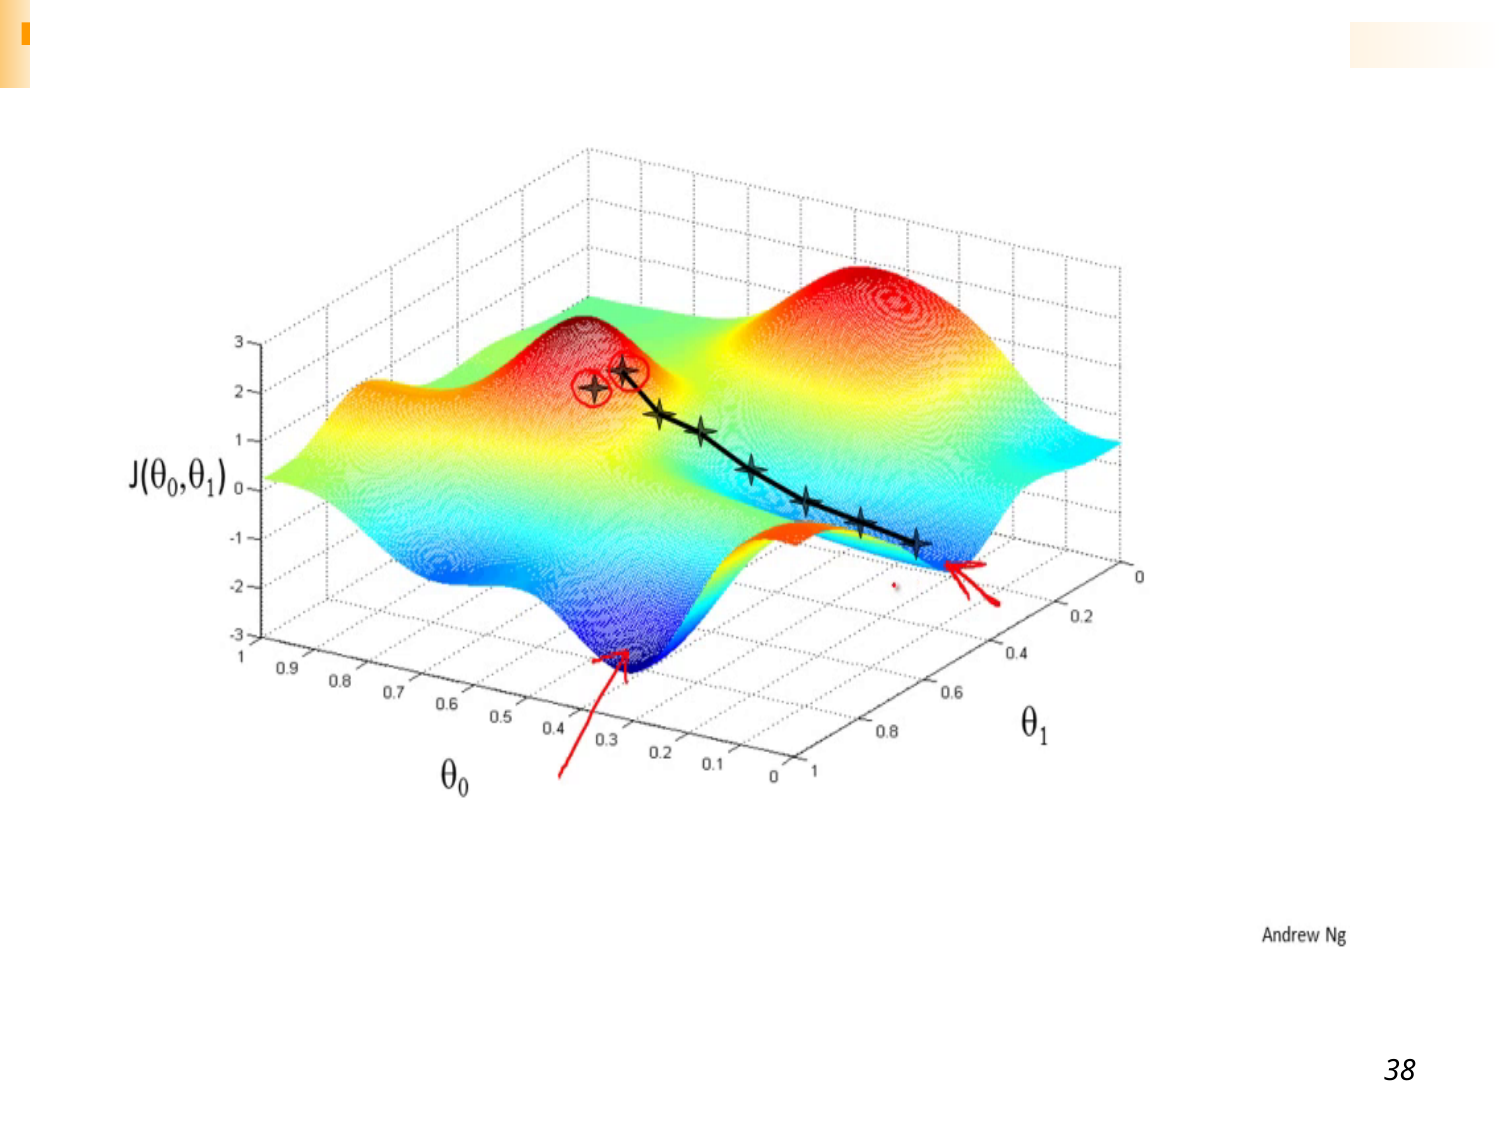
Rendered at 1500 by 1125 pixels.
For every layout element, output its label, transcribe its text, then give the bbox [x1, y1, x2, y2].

slide_number 38 [1080, 1023, 1431, 1099]
picture [30, 0, 1351, 951]
